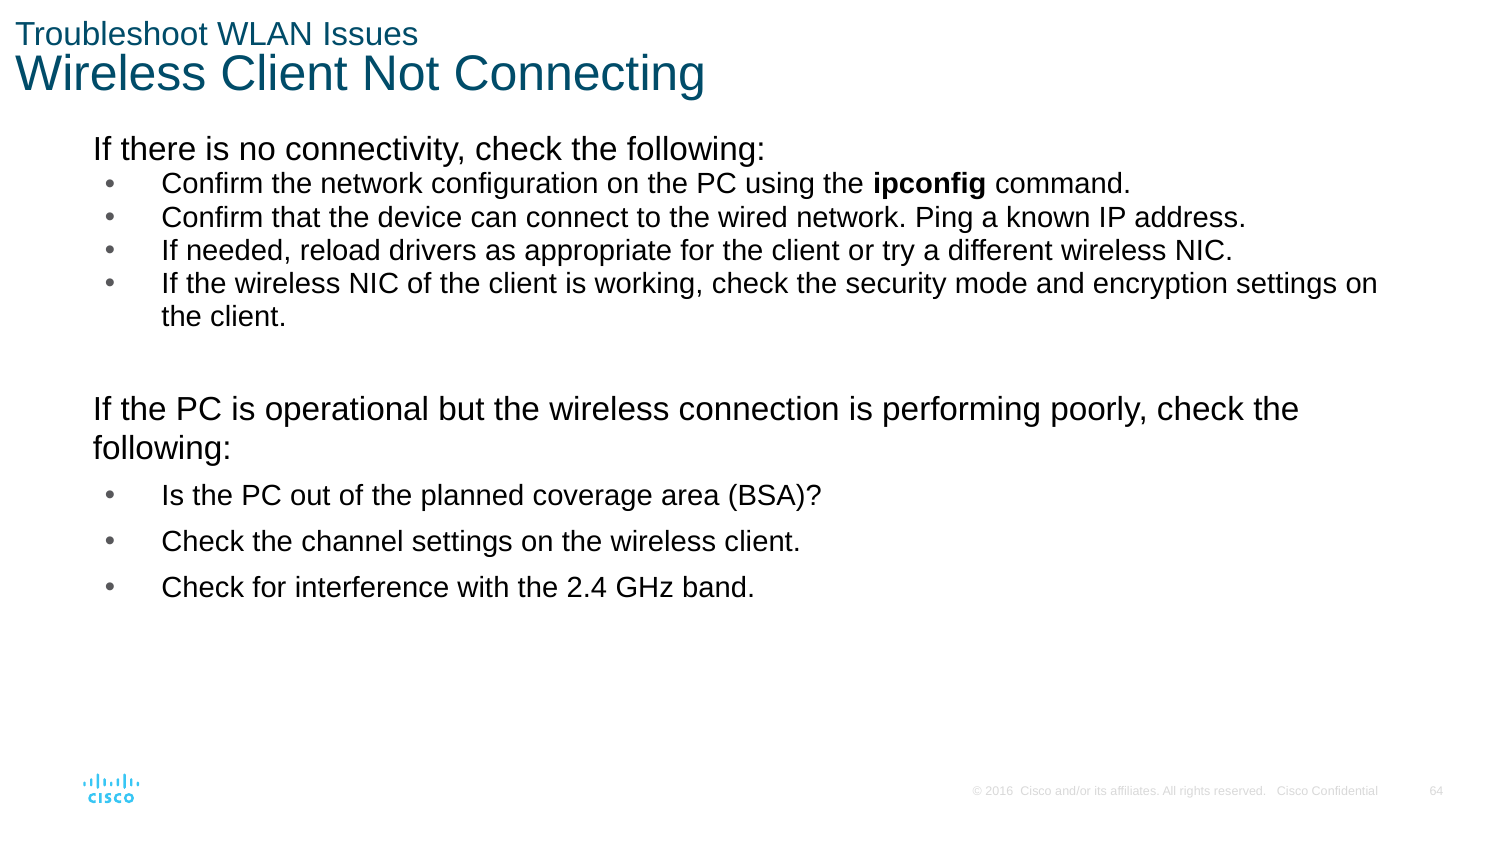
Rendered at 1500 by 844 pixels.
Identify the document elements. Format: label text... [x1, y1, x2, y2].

title Troubleshoot WLAN Issues Wireless Client Not Connecting [0, 0, 1369, 121]
list If there is no connectivity, check the following: Confirm the network configuration on the PC using the ipconfig command. Confirm that the device can connect to the wired network. Ping a known IP address. If needed, reload drivers as appropriate for the client or try a different wireless NIC. If the wireless NIC of the client is working, check the security mode and encryption settings on the client. If the PC is operational but the wireless connection is performing poorly, check the following: Is the PC out of the planned coverage area (BSA)? Check the channel settings on the wireless client. Check for interference with the 2.4 GHz band. [77, 120, 1437, 726]
